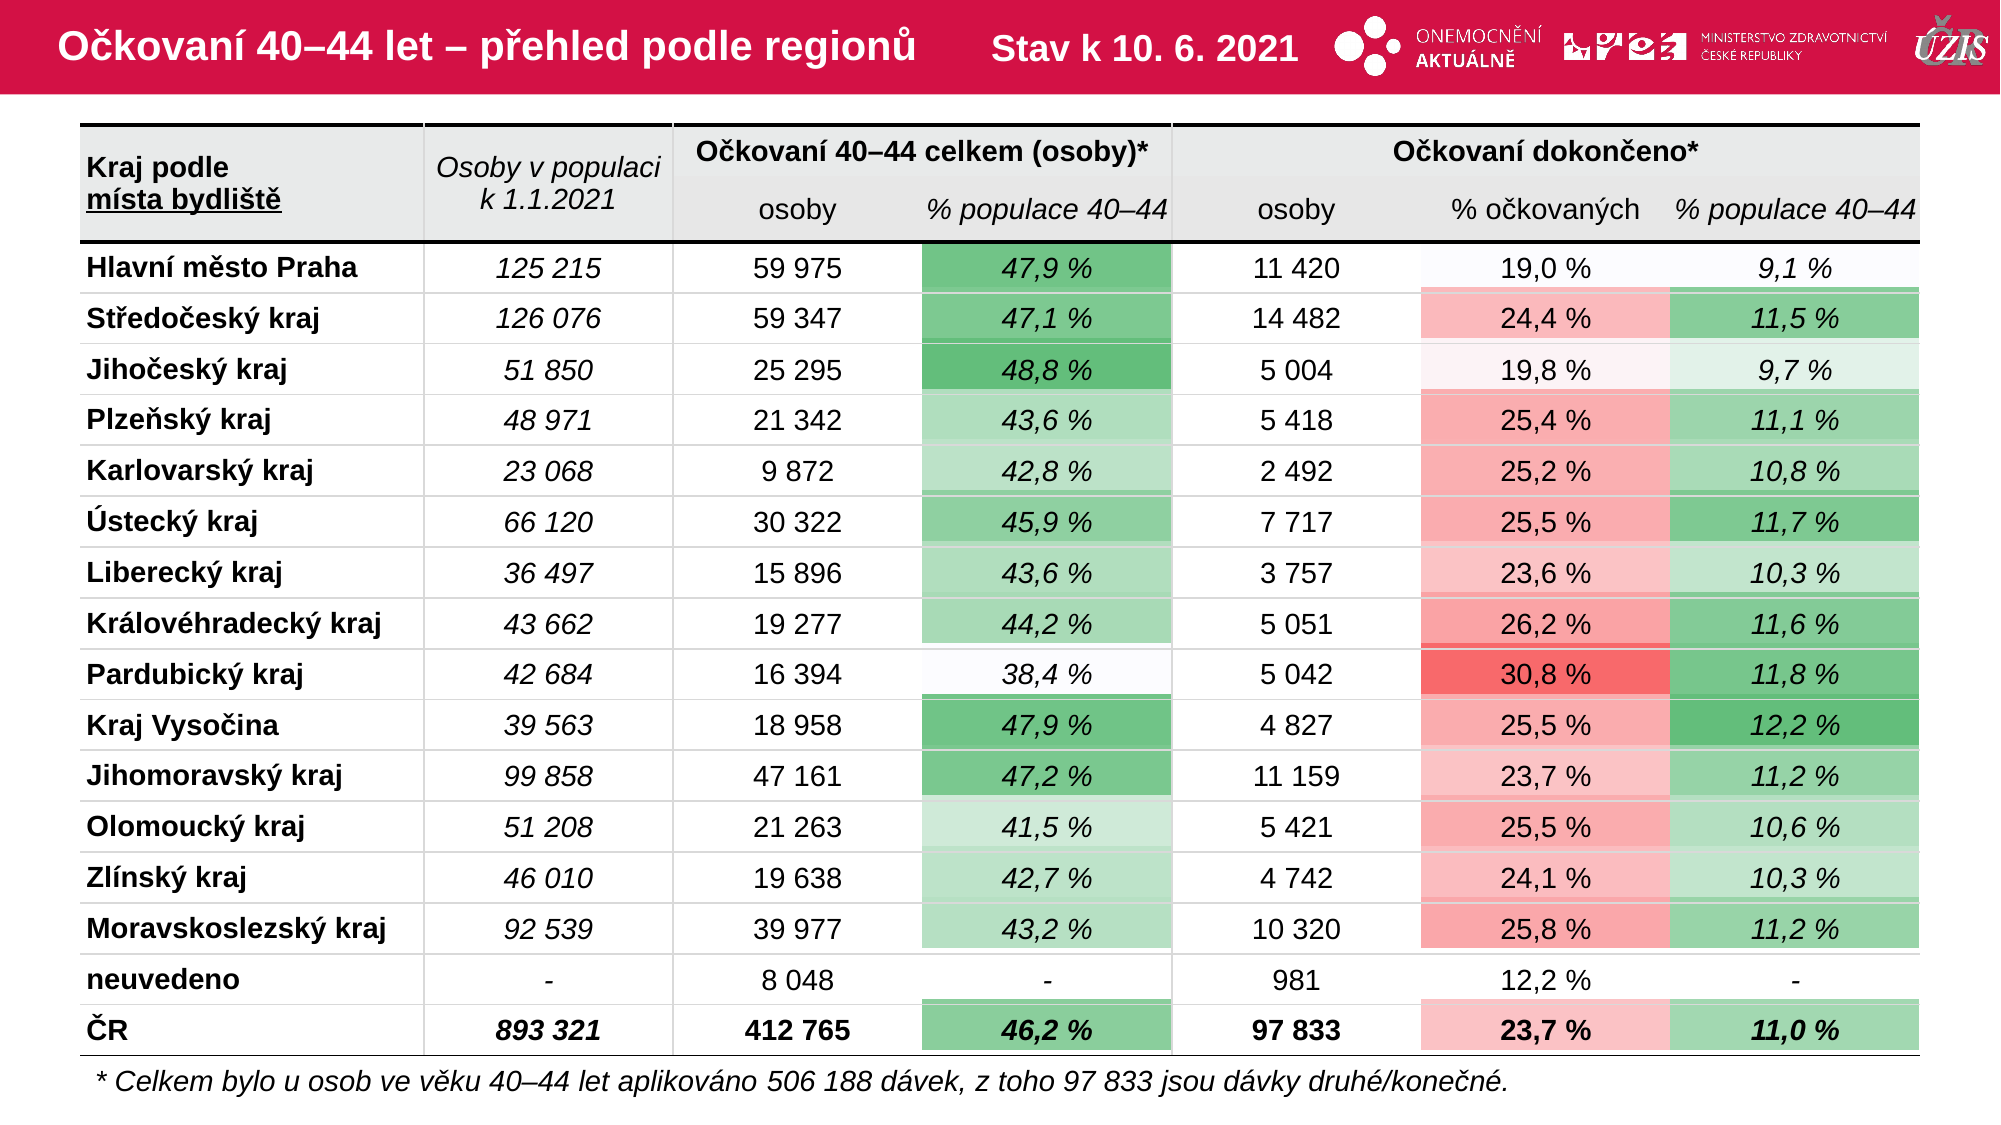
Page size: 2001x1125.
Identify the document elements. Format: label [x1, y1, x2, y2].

table_cell [1173, 497, 1920, 546]
table_cell [1173, 294, 1920, 343]
table_cell [674, 650, 1171, 699]
title [42, 0, 1262, 95]
table_cell [80, 650, 423, 699]
table_cell [1173, 548, 1920, 597]
table_header [1173, 127, 1920, 176]
table_cell [80, 244, 423, 292]
table_cell [80, 395, 423, 444]
table_cell [1173, 1005, 1920, 1055]
table_cell [1173, 904, 1920, 953]
table_cell [80, 294, 423, 343]
table_cell [425, 751, 672, 800]
table_cell [425, 446, 672, 495]
table_cell [1173, 446, 1920, 495]
table_cell [425, 244, 672, 292]
table_cell [1173, 395, 1920, 444]
table_cell [674, 446, 1171, 495]
table_cell [1173, 751, 1920, 800]
picture [1915, 15, 1989, 66]
text_box [976, 16, 1421, 77]
table_cell [674, 548, 1171, 597]
table_cell [425, 395, 672, 444]
table_cell [80, 446, 423, 495]
table_cell [674, 853, 1171, 902]
table_cell [674, 176, 1171, 240]
table_cell [425, 853, 672, 902]
table_cell [425, 700, 672, 749]
table_cell [425, 1005, 672, 1055]
table_cell [80, 599, 423, 648]
table_cell [425, 955, 672, 1004]
table_cell [425, 650, 672, 699]
table_cell [80, 751, 423, 800]
picture [1563, 31, 1888, 60]
table_cell [1173, 599, 1920, 648]
table_cell [80, 955, 423, 1004]
table_cell [80, 904, 423, 953]
table_cell [1173, 700, 1920, 749]
table_cell [80, 853, 423, 902]
table_cell [674, 599, 1171, 648]
table_cell [674, 700, 1171, 749]
table_cell [674, 802, 1171, 851]
table_cell [674, 244, 1171, 292]
table_cell [1173, 802, 1920, 851]
table_cell [425, 344, 672, 394]
table_cell [1173, 955, 1920, 1004]
table_cell [674, 904, 1171, 953]
table_cell [1173, 176, 1920, 240]
table_cell [425, 548, 672, 597]
table_cell [425, 497, 672, 546]
table_cell [80, 497, 423, 546]
table_cell [80, 548, 423, 597]
table_cell [674, 751, 1171, 800]
table_cell [1173, 244, 1920, 292]
table_cell [1173, 344, 1920, 394]
table_cell [674, 955, 1171, 1004]
table_header [80, 127, 423, 240]
table_cell [674, 395, 1171, 444]
text_box [80, 1055, 1871, 1105]
picture [1421, 16, 1542, 76]
table_header [425, 127, 672, 240]
table_cell [674, 344, 1171, 394]
table_cell [80, 1005, 423, 1055]
table_cell [1173, 853, 1920, 902]
table_cell [425, 599, 672, 648]
table_cell [425, 802, 672, 851]
table_cell [674, 294, 1171, 343]
table_cell [425, 294, 672, 343]
table_cell [674, 497, 1171, 546]
table_cell [80, 344, 423, 394]
table_cell [1173, 650, 1920, 699]
table_cell [674, 1005, 1171, 1055]
table_cell [80, 802, 423, 851]
table_cell [425, 904, 672, 953]
table_header [674, 127, 1171, 176]
table_cell [80, 700, 423, 749]
